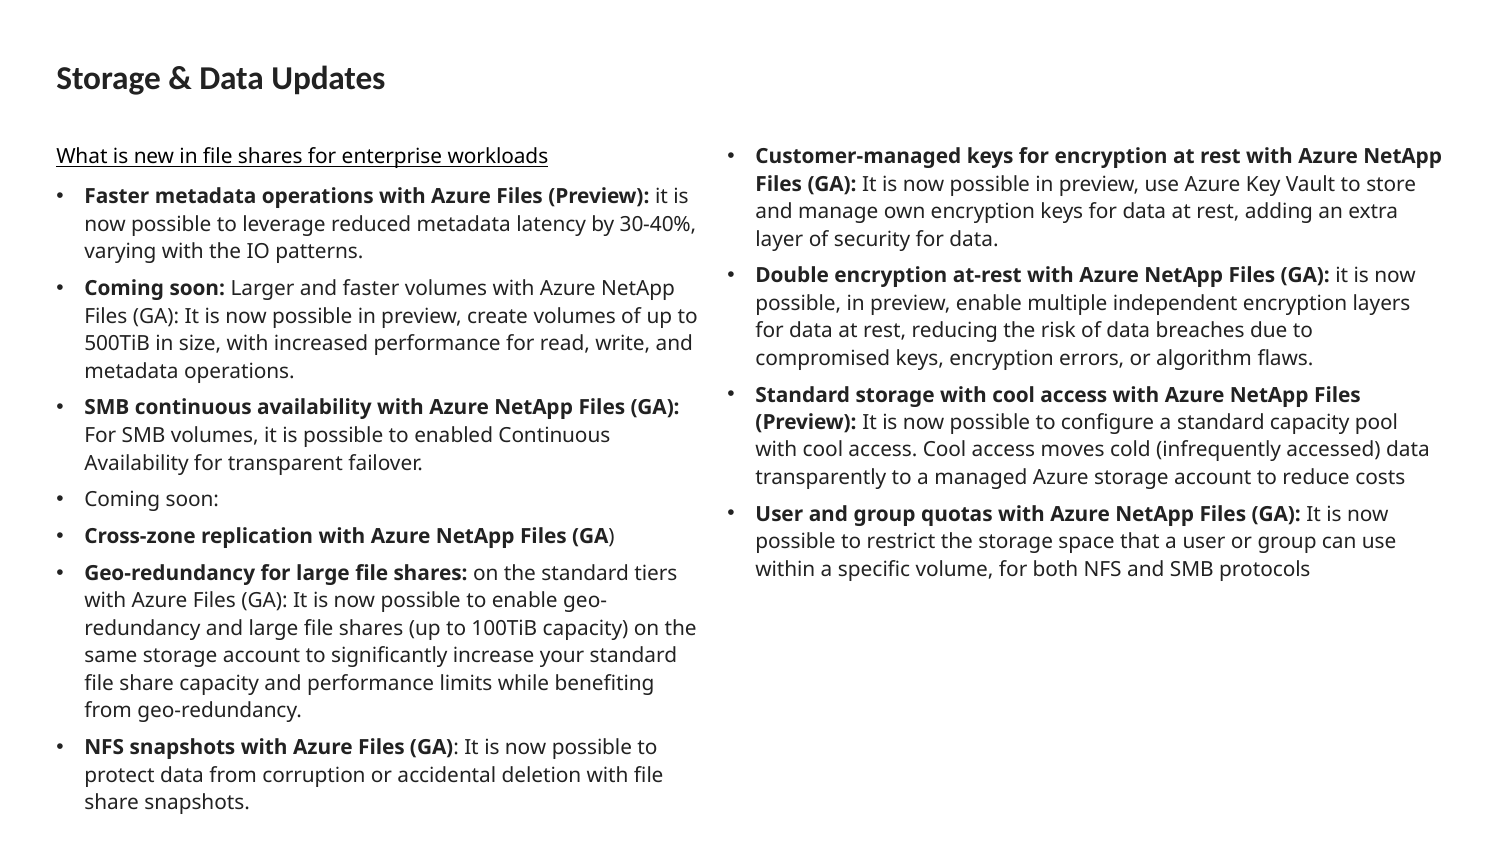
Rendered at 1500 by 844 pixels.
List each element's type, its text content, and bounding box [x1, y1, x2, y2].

list What is new in file shares for enterprise workloads Faster metadata operations with Azure Files (Preview): it is now possible to leverage reduced metadata latency by 30-40%, varying with the IO patterns. Coming soon: Larger and faster volumes with Azure NetApp Files (GA): It is now possible in preview, create volumes of up to 500TiB in size, with increased performance for read, write, and metadata operations. SMB continuous availability with Azure NetApp Files (GA): For SMB volumes, it is possible to enabled Continuous Availability for transparent failover. Coming soon: Cross-zone replication with Azure NetApp Files (GA) Geo-redundancy for large file shares: on the standard tiers with Azure Files (GA): It is now possible to enable geo-redundancy and large file shares (up to 100TiB capacity) on the same storage account to significantly increase your standard file share capacity and performance limits while benefiting from geo-redundancy. NFS snapshots with Azure Files (GA): It is now possible to protect data from corruption or accidental deletion with file share snapshots. [56, 140, 706, 760]
title Storage & Data Updates [56, 56, 1444, 113]
list Customer-managed keys for encryption at rest with Azure NetApp Files (GA): It is now possible in preview, use Azure Key Vault to store and manage own encryption keys for data at rest, adding an extra layer of security for data. Double encryption at-rest with Azure NetApp Files (GA): it is now possible, in preview, enable multiple independent encryption layers for data at rest, reducing the risk of data breaches due to compromised keys, encryption errors, or algorithm flaws. Standard storage with cool access with Azure NetApp Files (Preview): It is now possible to configure a standard capacity pool with cool access. Cool access moves cold (infrequently accessed) data transparently to a managed Azure storage account to reduce costs User and group quotas with Azure NetApp Files (GA): It is now possible to restrict the storage space that a user or group can use within a specific volume, for both NFS and SMB protocols [727, 140, 1444, 760]
